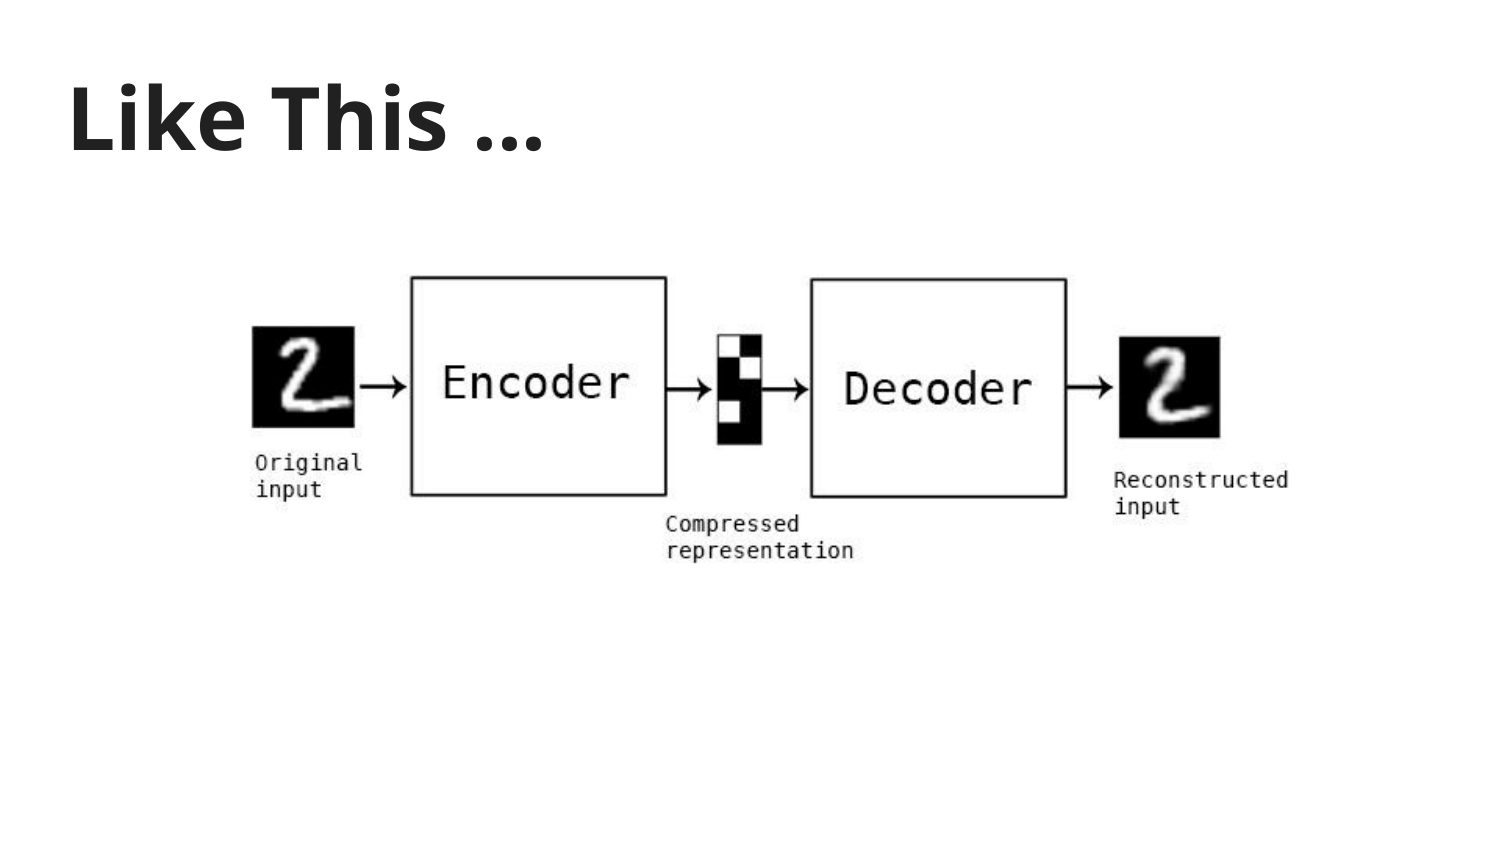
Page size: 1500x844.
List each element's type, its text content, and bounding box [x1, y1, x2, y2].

picture [212, 237, 1308, 583]
title Like This ... [51, 48, 1449, 180]
